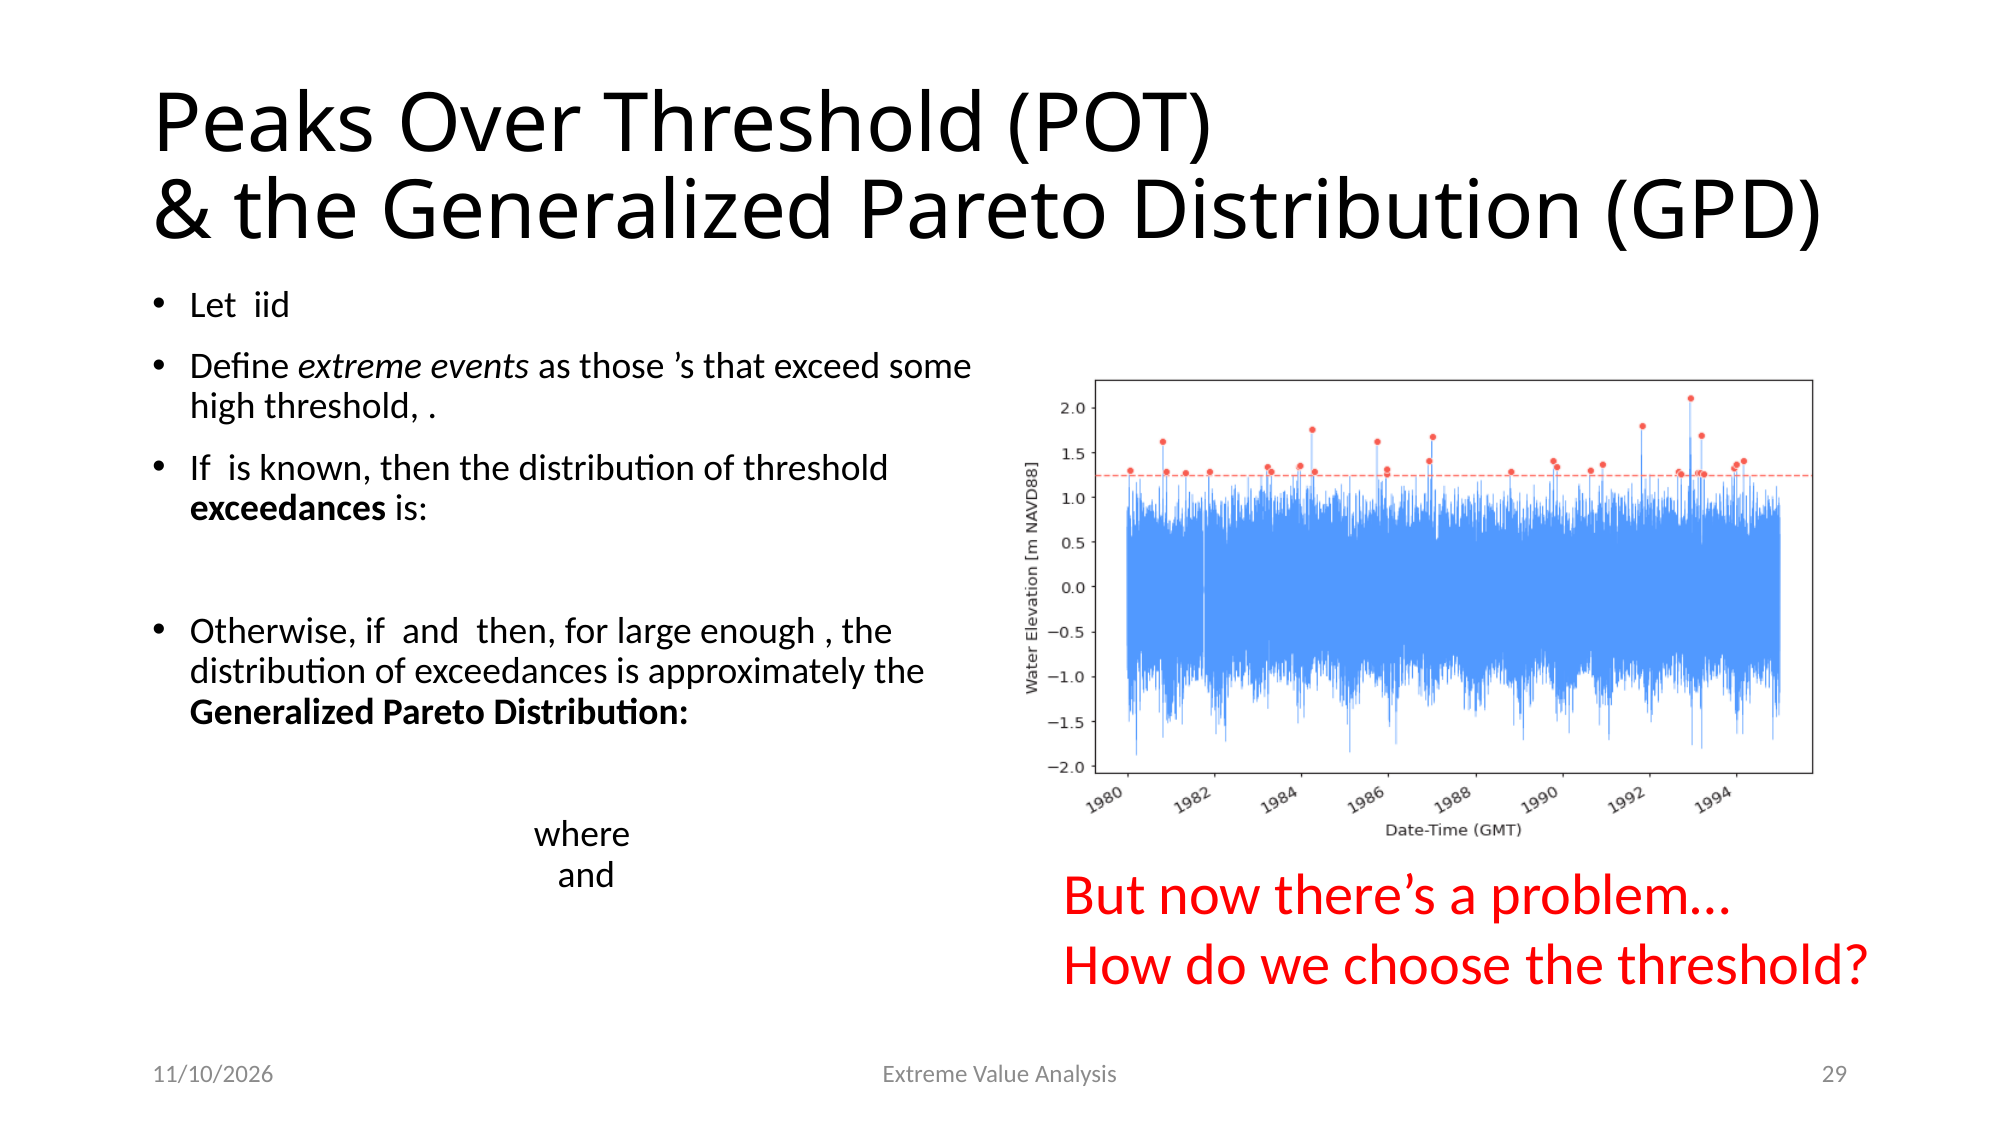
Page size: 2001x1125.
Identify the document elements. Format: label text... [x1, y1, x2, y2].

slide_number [137, 1042, 588, 1103]
footer Extreme Value Analysis [662, 1042, 1338, 1103]
title Peaks Over Threshold (POT) & the Generalized Pareto Distribution (GPD) [137, 59, 1863, 278]
text_box But now there’s a problem… How do we choose the threshold? [1049, 848, 1886, 1004]
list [1013, 369, 1823, 850]
slide_number 29 [1412, 1042, 1863, 1103]
